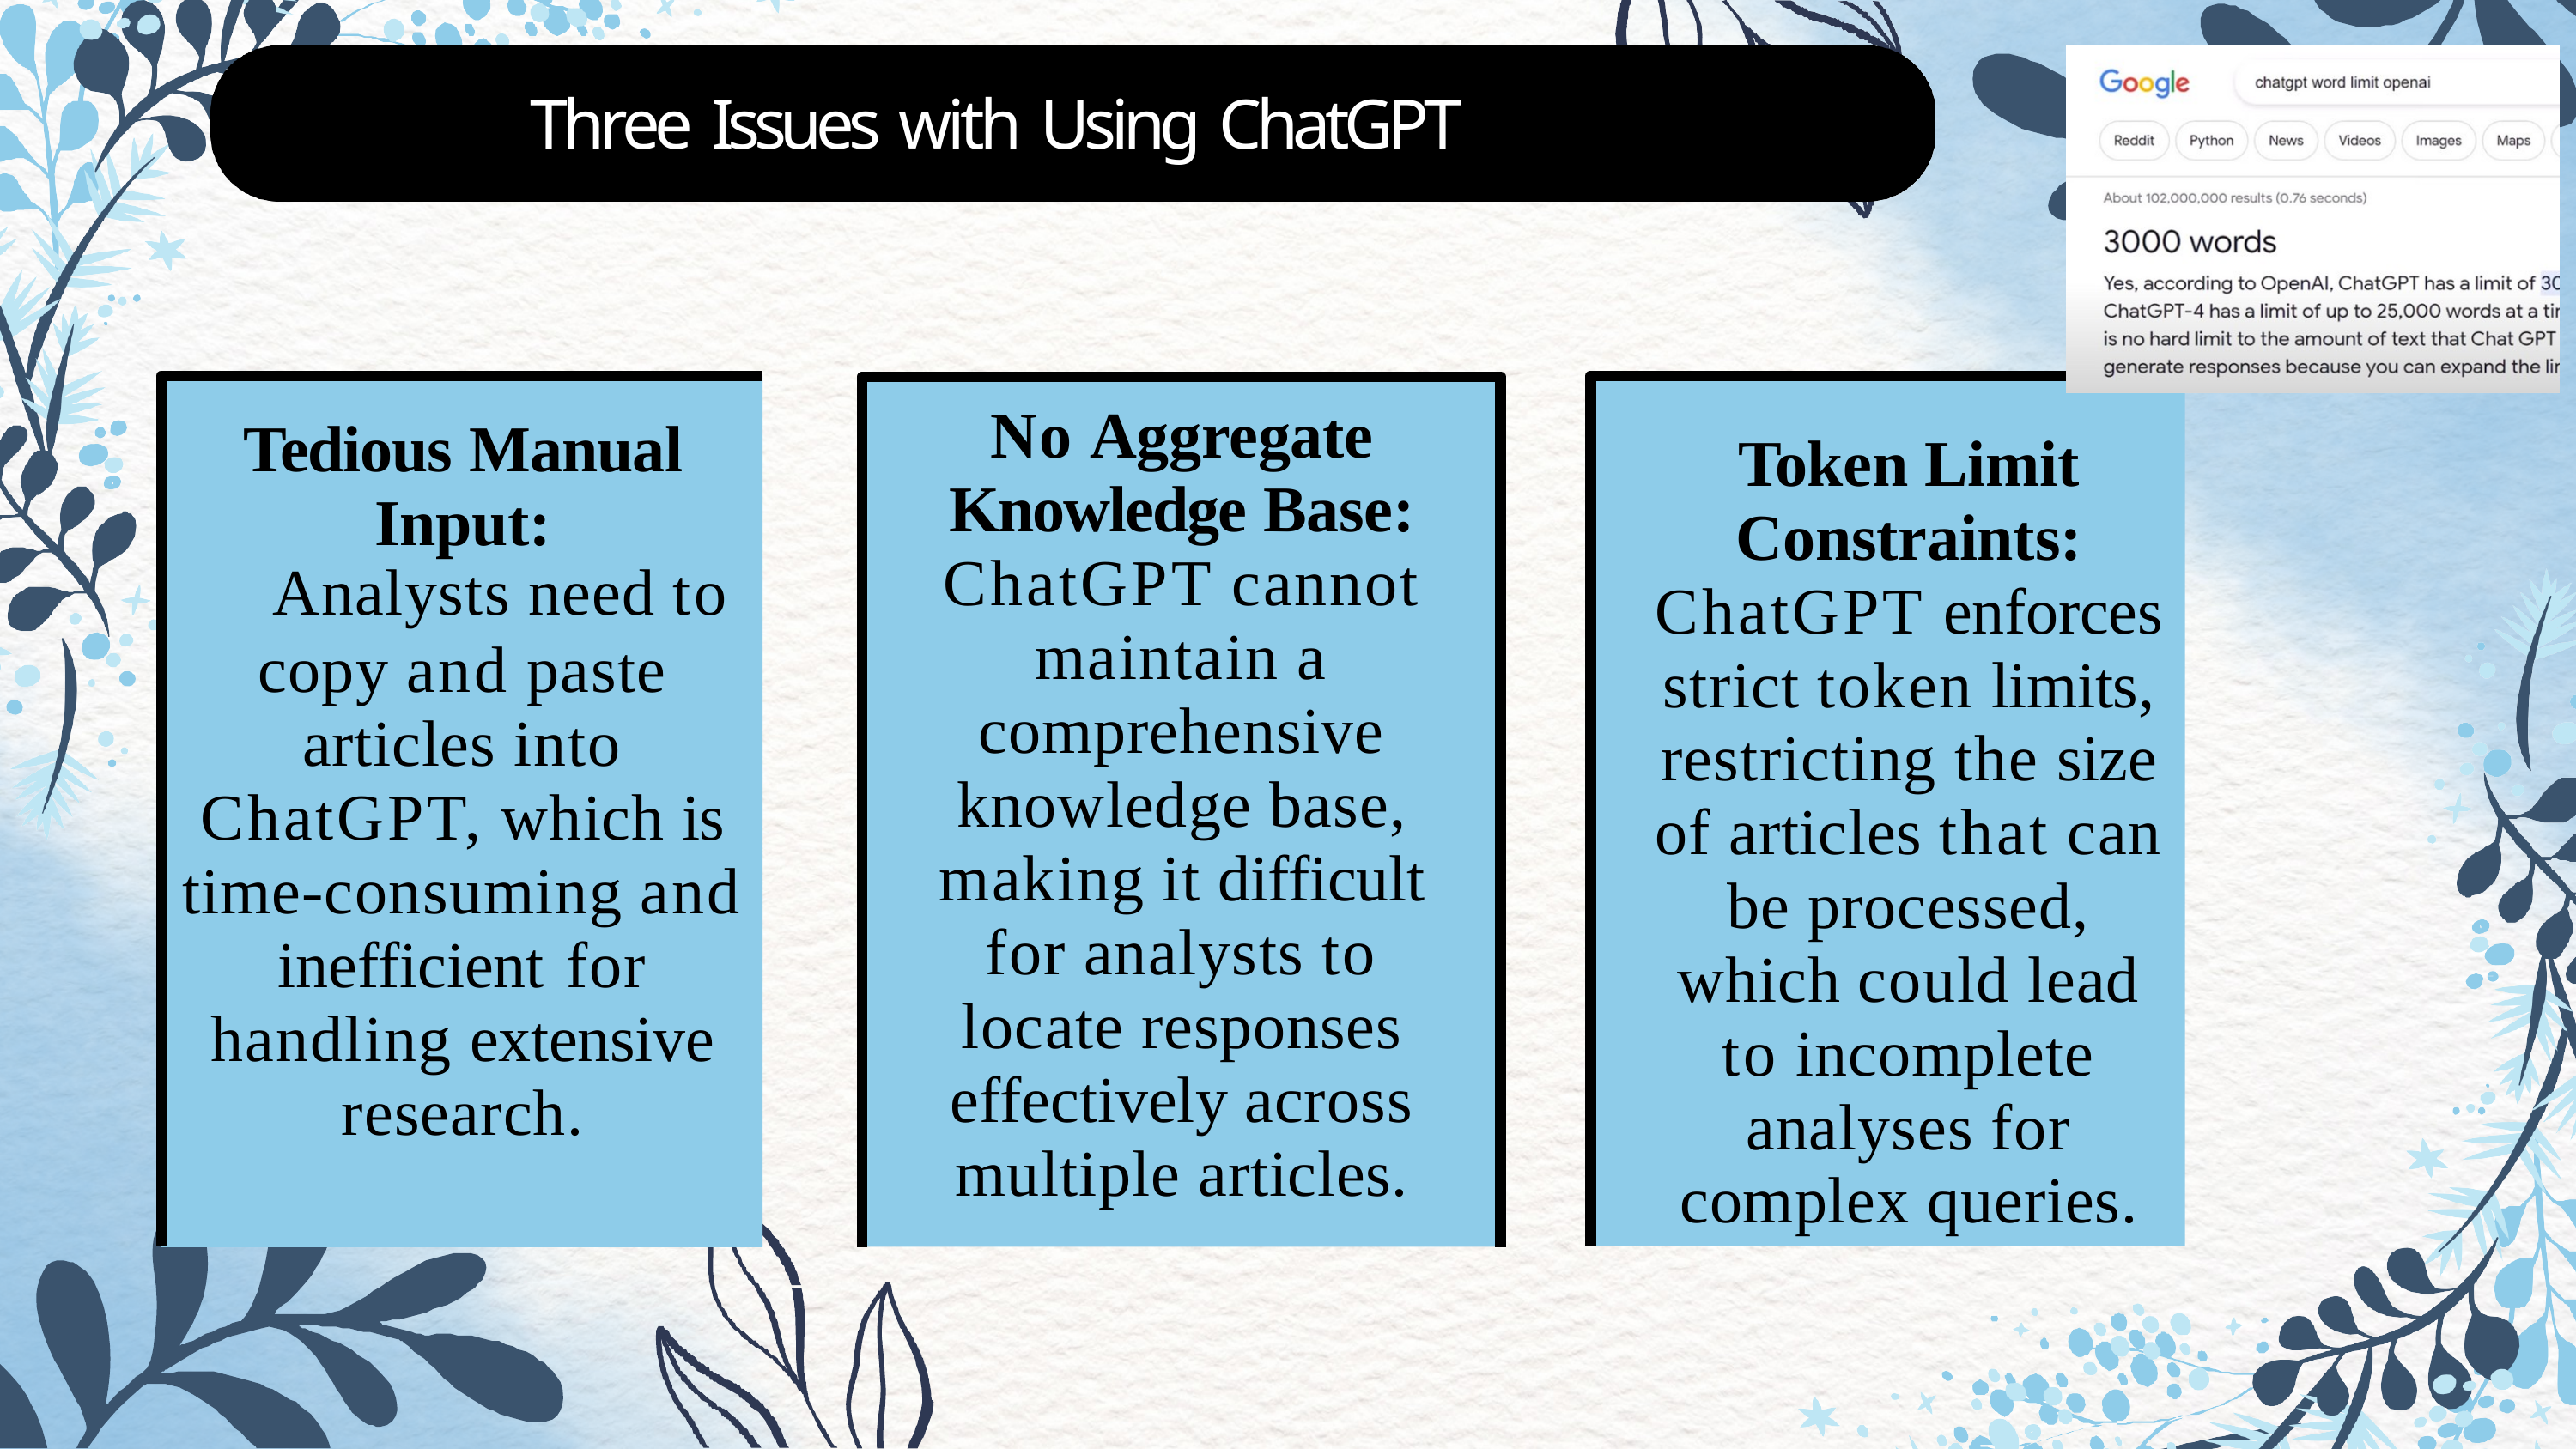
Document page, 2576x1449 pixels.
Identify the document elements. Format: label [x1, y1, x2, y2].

text_box [155, 45, 2560, 1253]
text_box [0, 0, 2576, 1449]
